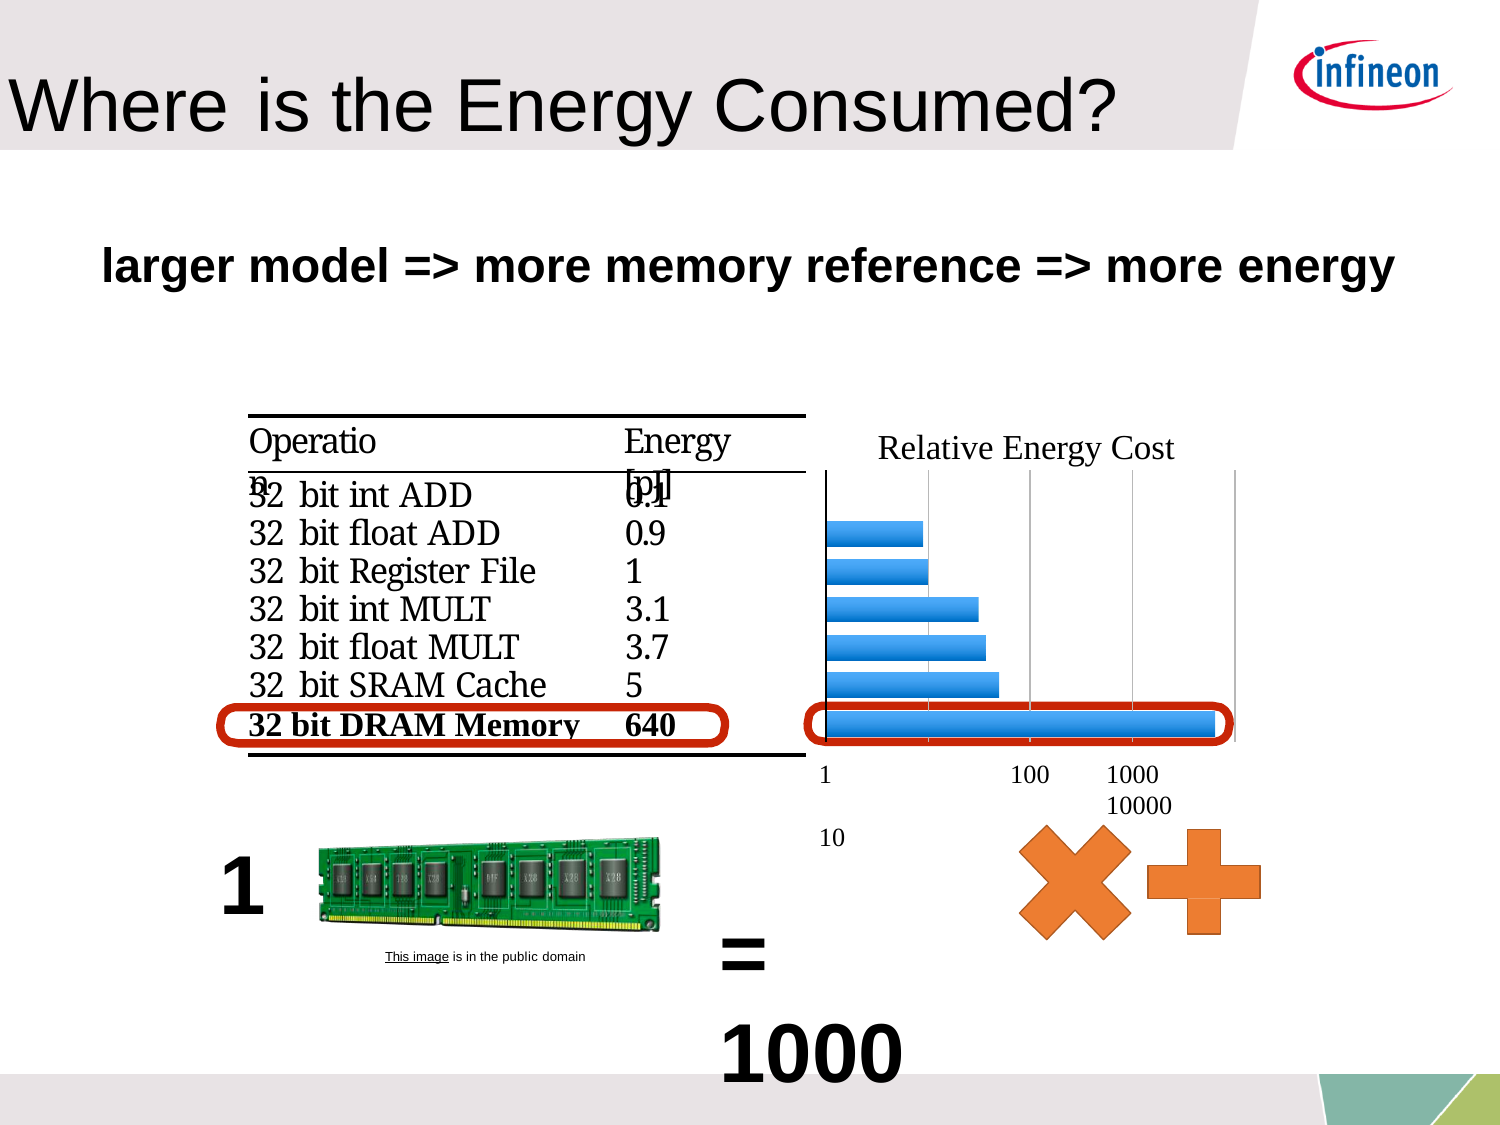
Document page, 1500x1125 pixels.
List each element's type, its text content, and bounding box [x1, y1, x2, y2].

text_box [309, 837, 661, 932]
text_box [993, 672, 1000, 698]
text_box [827, 711, 959, 737]
text_box [827, 705, 928, 711]
picture [0, 1074, 1500, 1125]
text_box [1030, 705, 1132, 711]
text_box 32 bit int ADD 0.1 32 bit float ADD 0.9 32 bit Register File 1 32 bit int MULT 3.1 32 bit float MULT 3.7 32 bit SRAM Cache 5 32 bit DRAM Memory 640 [246, 473, 677, 707]
text_box Where is the Energy Consumed? [5, 55, 1500, 147]
text_box [220, 707, 726, 744]
text_box [827, 672, 959, 698]
text_box [827, 597, 959, 622]
picture [0, 0, 1500, 150]
text_box Relative Energy Cost [875, 423, 1179, 467]
text_box [827, 521, 924, 548]
text_box This image is in the public domain [383, 946, 589, 964]
text_box Operation [246, 417, 388, 473]
text_box [993, 705, 1029, 711]
text_box [1030, 737, 1132, 742]
text_box 1000 10000 [1104, 755, 1269, 820]
text_box [827, 559, 928, 585]
text_box 32 bit int ADD 0.1 32 bit float ADD 0.9 32 bit Register File 1 32 bit int MULT 3.1 32 bit float MULT 3.7 32 bit SRAM Cache 5 32 bit DRAM Memory 640 [246, 744, 677, 784]
text_box 1 10 = 1000 [717, 740, 959, 1100]
text_box [1148, 829, 1261, 934]
text_box [295, 813, 712, 1010]
text_box [993, 737, 1029, 742]
text_box [929, 705, 959, 711]
text_box [1133, 705, 1230, 742]
text_box [1019, 825, 1131, 940]
text_box 100 [1008, 755, 1052, 789]
text_box larger model => more memory reference => more energy [99, 232, 1401, 293]
slide_number 96 [959, 443, 993, 1104]
text_box [827, 635, 959, 661]
text_box [993, 711, 1216, 737]
text_box Energy [pJ] [621, 417, 786, 471]
text_box Energy [pJ] [621, 472, 786, 502]
text_box 1 [218, 829, 268, 931]
text_box [807, 705, 826, 740]
